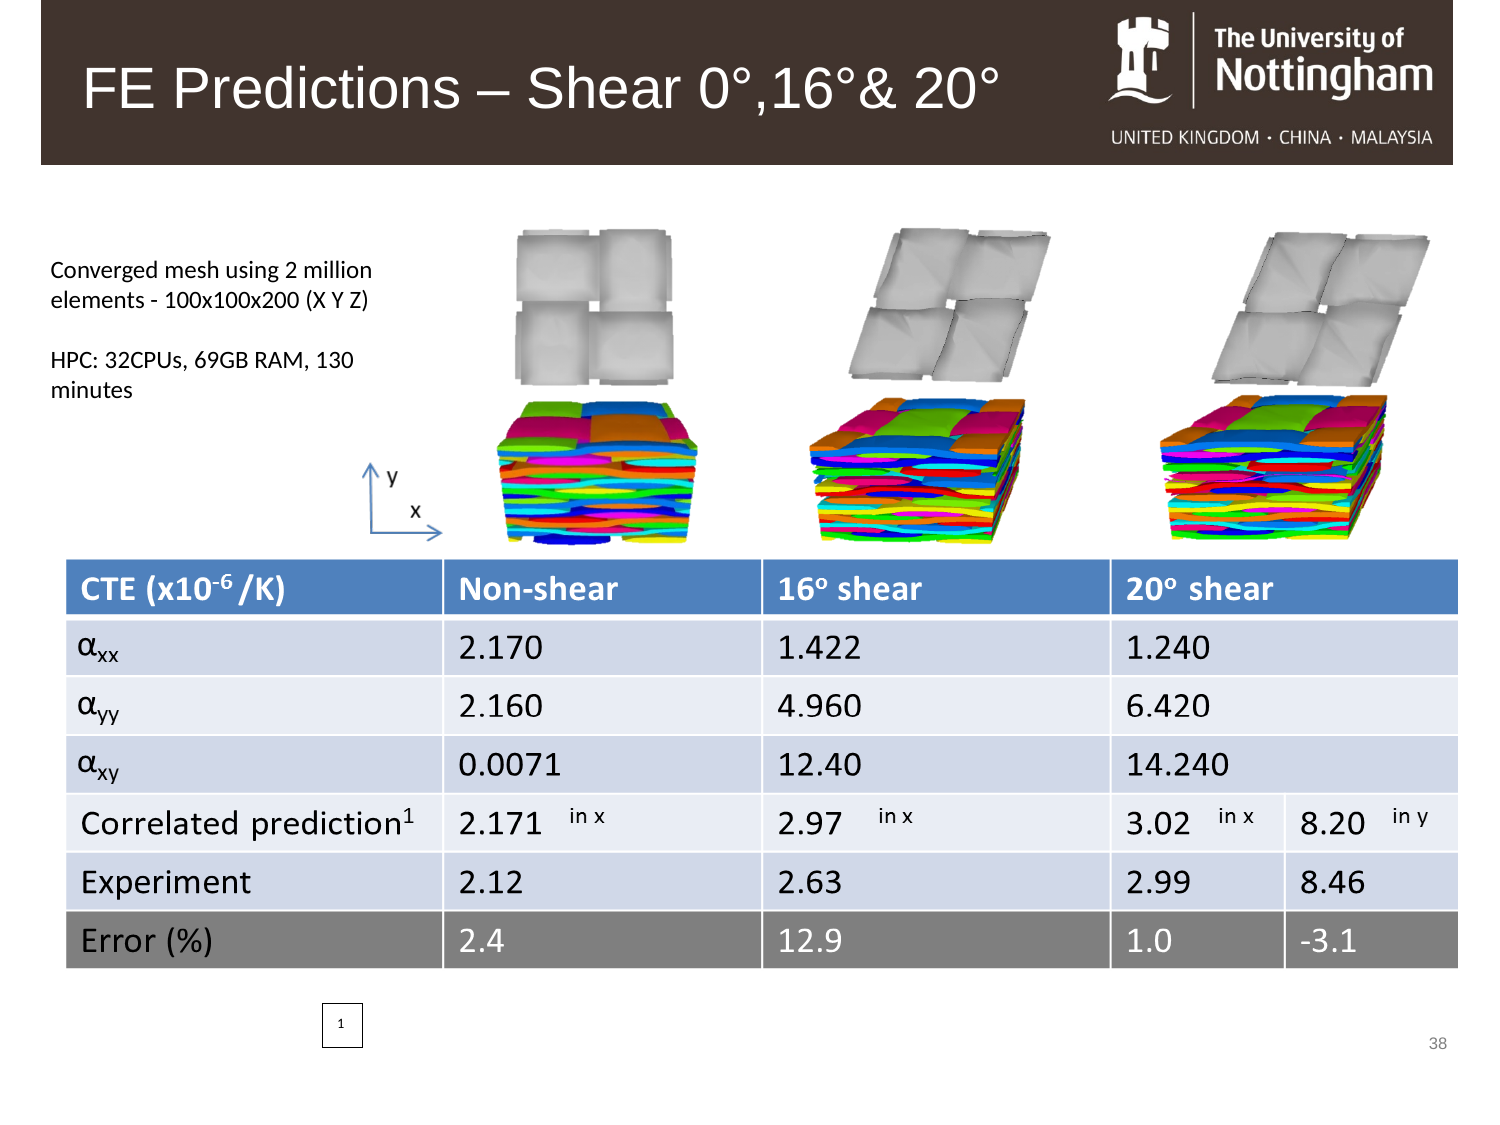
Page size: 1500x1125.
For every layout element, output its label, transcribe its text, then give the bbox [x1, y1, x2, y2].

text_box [35, 210, 1460, 982]
picture [41, 0, 1453, 165]
text_box FE Predictions – Shear 0°,16°& 20° [67, 42, 1176, 128]
slide_number 38 [1399, 1024, 1463, 1101]
